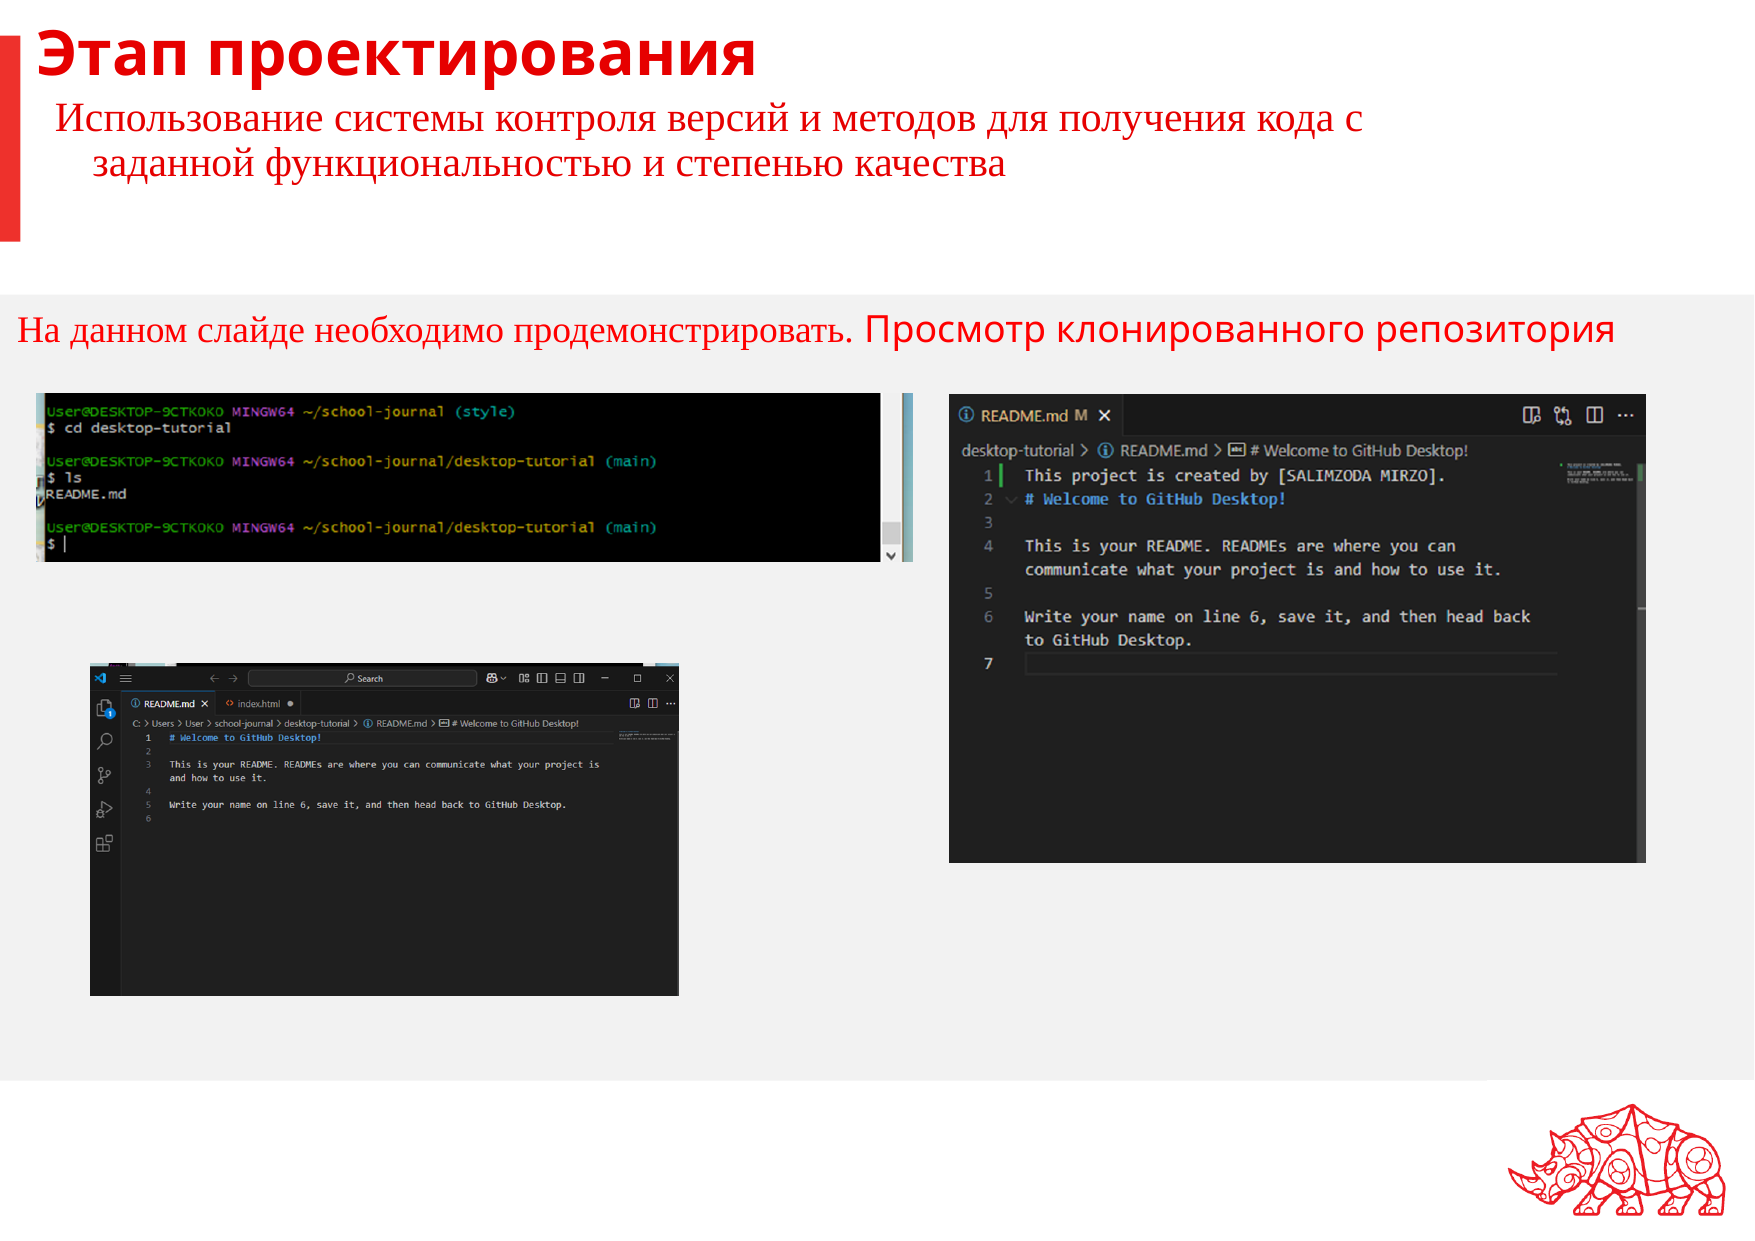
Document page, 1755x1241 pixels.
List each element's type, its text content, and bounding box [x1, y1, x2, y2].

picture [1487, 1095, 1755, 1229]
list Использование системы контроля версий и методов для получения кода с заданной функциональностью и степенью качества [0, 89, 1403, 194]
picture [948, 394, 1646, 864]
picture [90, 662, 679, 997]
list На данном слайде необходимо продемонстрировать. Просмотр клонированного репозитория [0, 301, 1755, 1095]
picture [35, 393, 913, 562]
title Этап проектирования [35, 21, 1626, 90]
